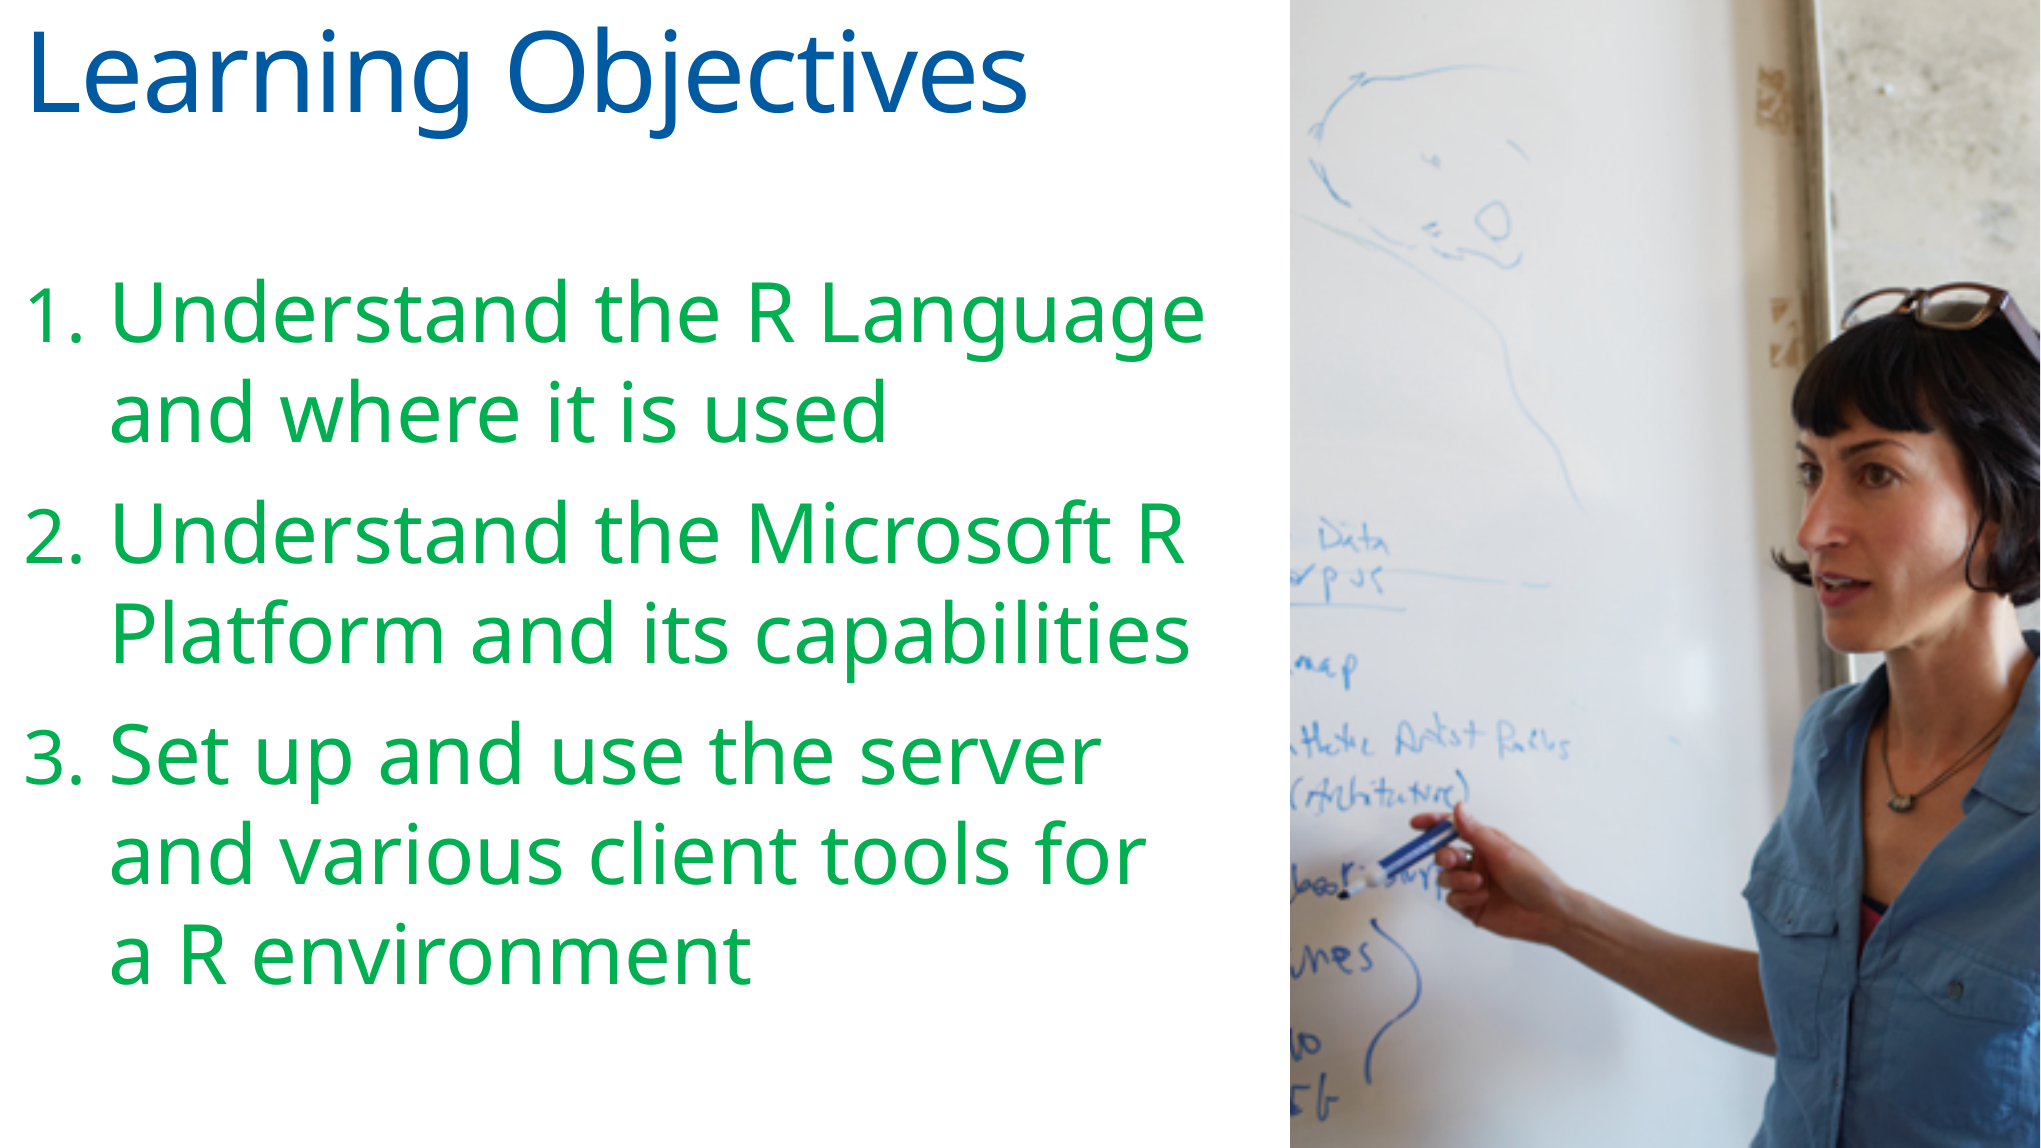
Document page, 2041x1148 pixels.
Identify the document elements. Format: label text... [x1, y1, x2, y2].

picture [1290, 0, 2041, 1148]
text_box Learning Objectives [0, 0, 1278, 260]
text_box Understand the R Language and where it is used Understand the Microsoft R Platform and its capabilities Set up and use the server and various client tools for a R environment [0, 260, 1233, 1016]
